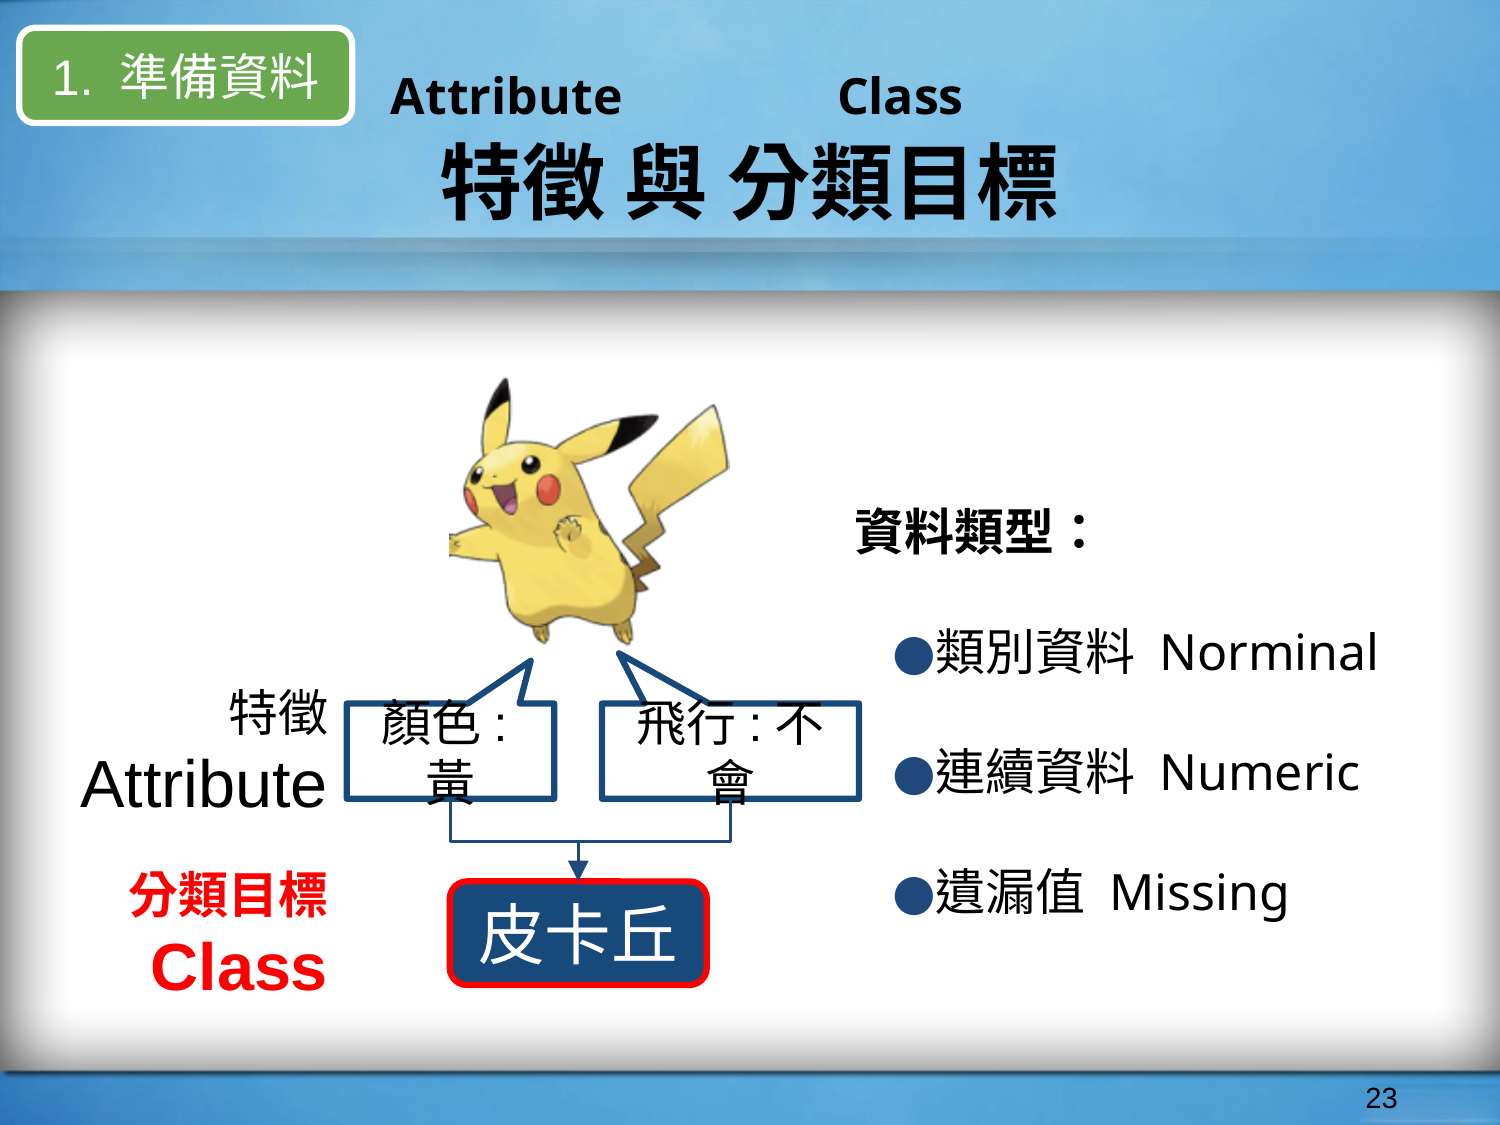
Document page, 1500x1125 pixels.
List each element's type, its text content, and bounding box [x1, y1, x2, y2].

title 特徵 與 分類目標 [78, 27, 1422, 232]
list 資料類型： 類別資料 Norminal 連續資料 Numeric 遺漏值 Missing [839, 293, 1432, 1067]
text_box Attribute [347, 58, 693, 132]
slide_number ‹#› [1350, 1074, 1488, 1118]
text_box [612, 763, 696, 917]
text_box 1. 準備資料 [19, 27, 353, 124]
text_box 特徵 Attribute [48, 718, 344, 784]
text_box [472, 775, 556, 905]
text_box 分類目標 Class [48, 900, 344, 967]
text_box 皮卡丘 [449, 881, 707, 986]
text_box Class [715, 27, 1085, 162]
text_box 飛行:不會 [601, 663, 860, 799]
text_box 顏色:黃 [346, 663, 555, 799]
picture [0, 0, 1500, 1125]
